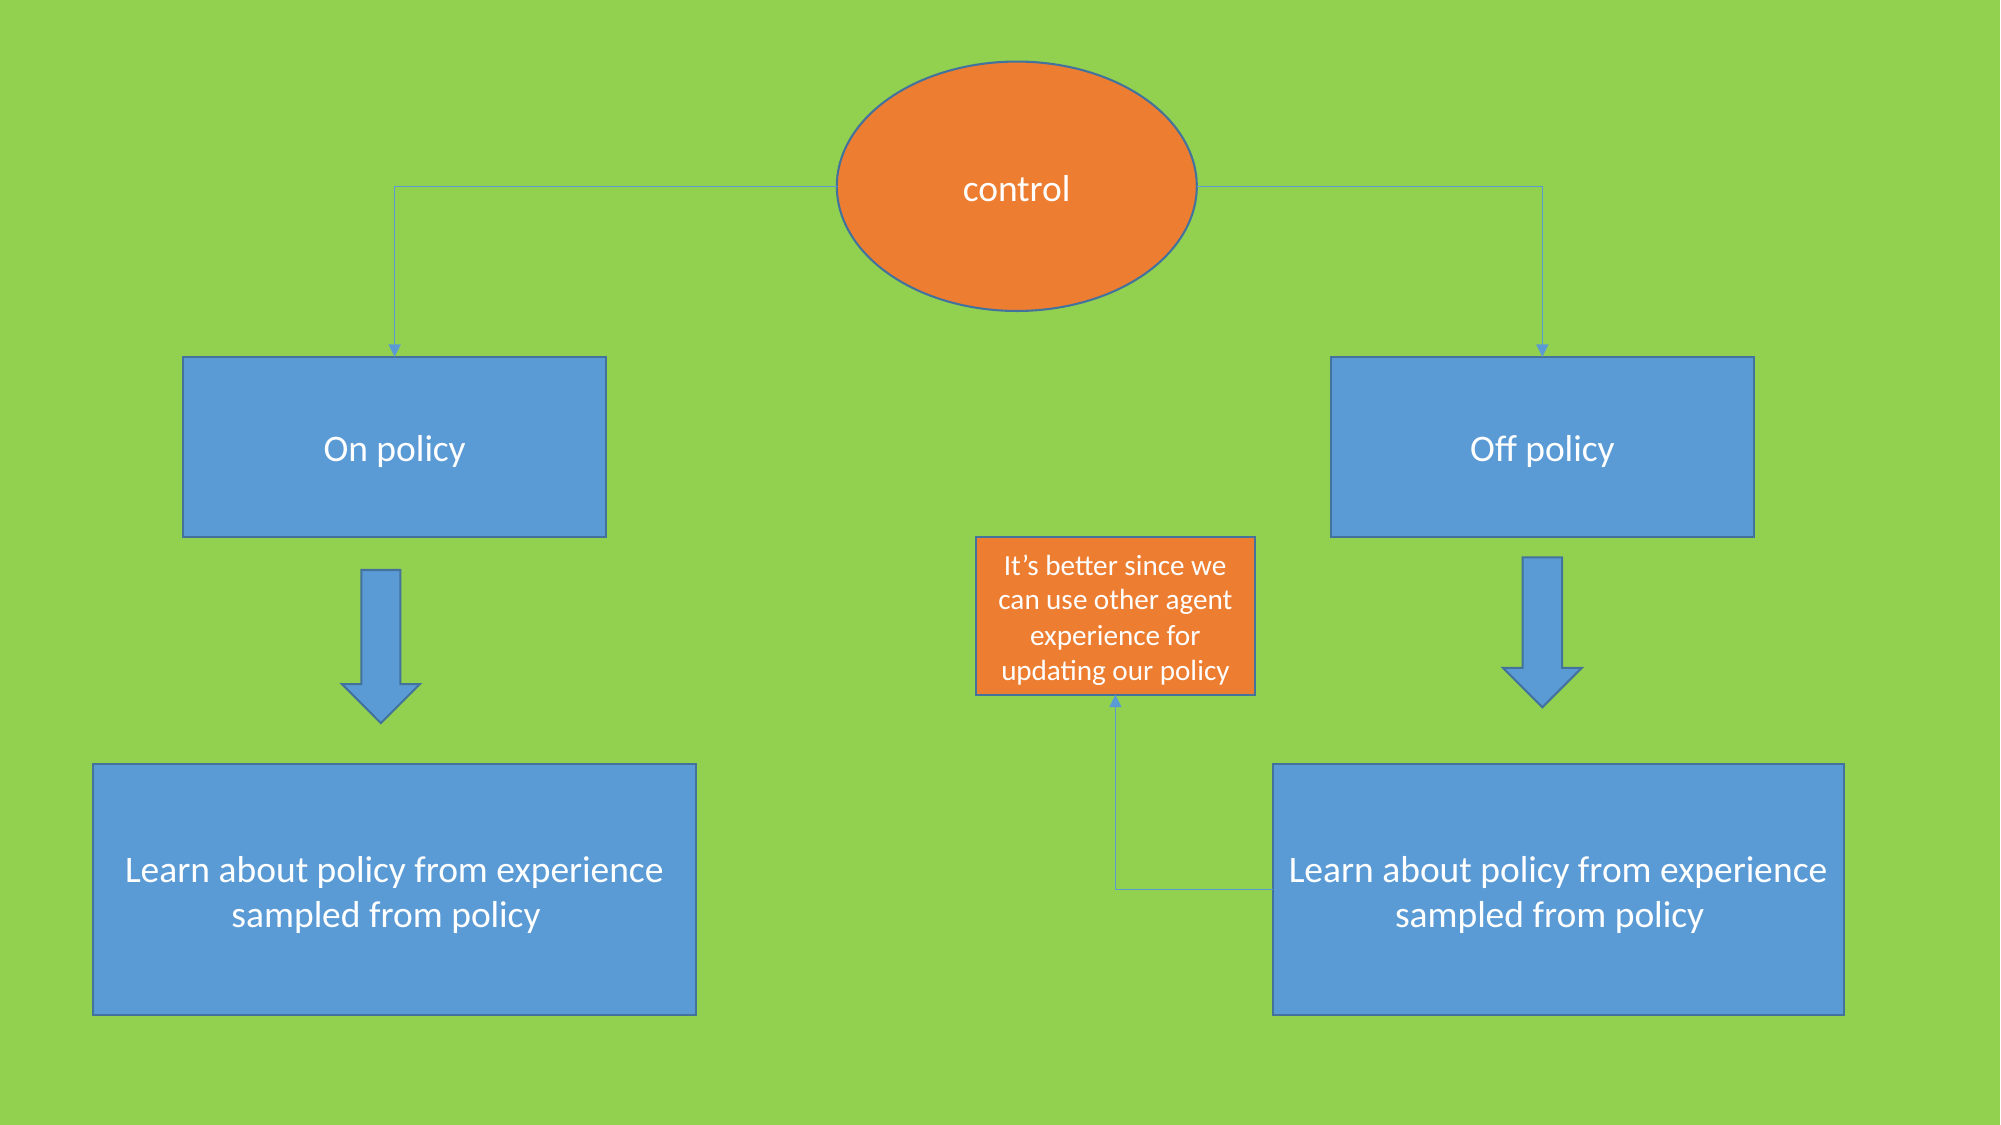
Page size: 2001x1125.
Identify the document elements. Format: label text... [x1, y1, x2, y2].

text_box [339, 568, 423, 725]
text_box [1196, 186, 1543, 357]
text_box Off policy [1330, 356, 1755, 538]
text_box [1115, 694, 1273, 890]
text_box [1500, 556, 1585, 709]
text_box It’s better since we can use other agent experience for updating our policy [975, 536, 1256, 696]
text_box control [835, 60, 1198, 313]
text_box On policy [182, 356, 607, 538]
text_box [394, 186, 837, 357]
